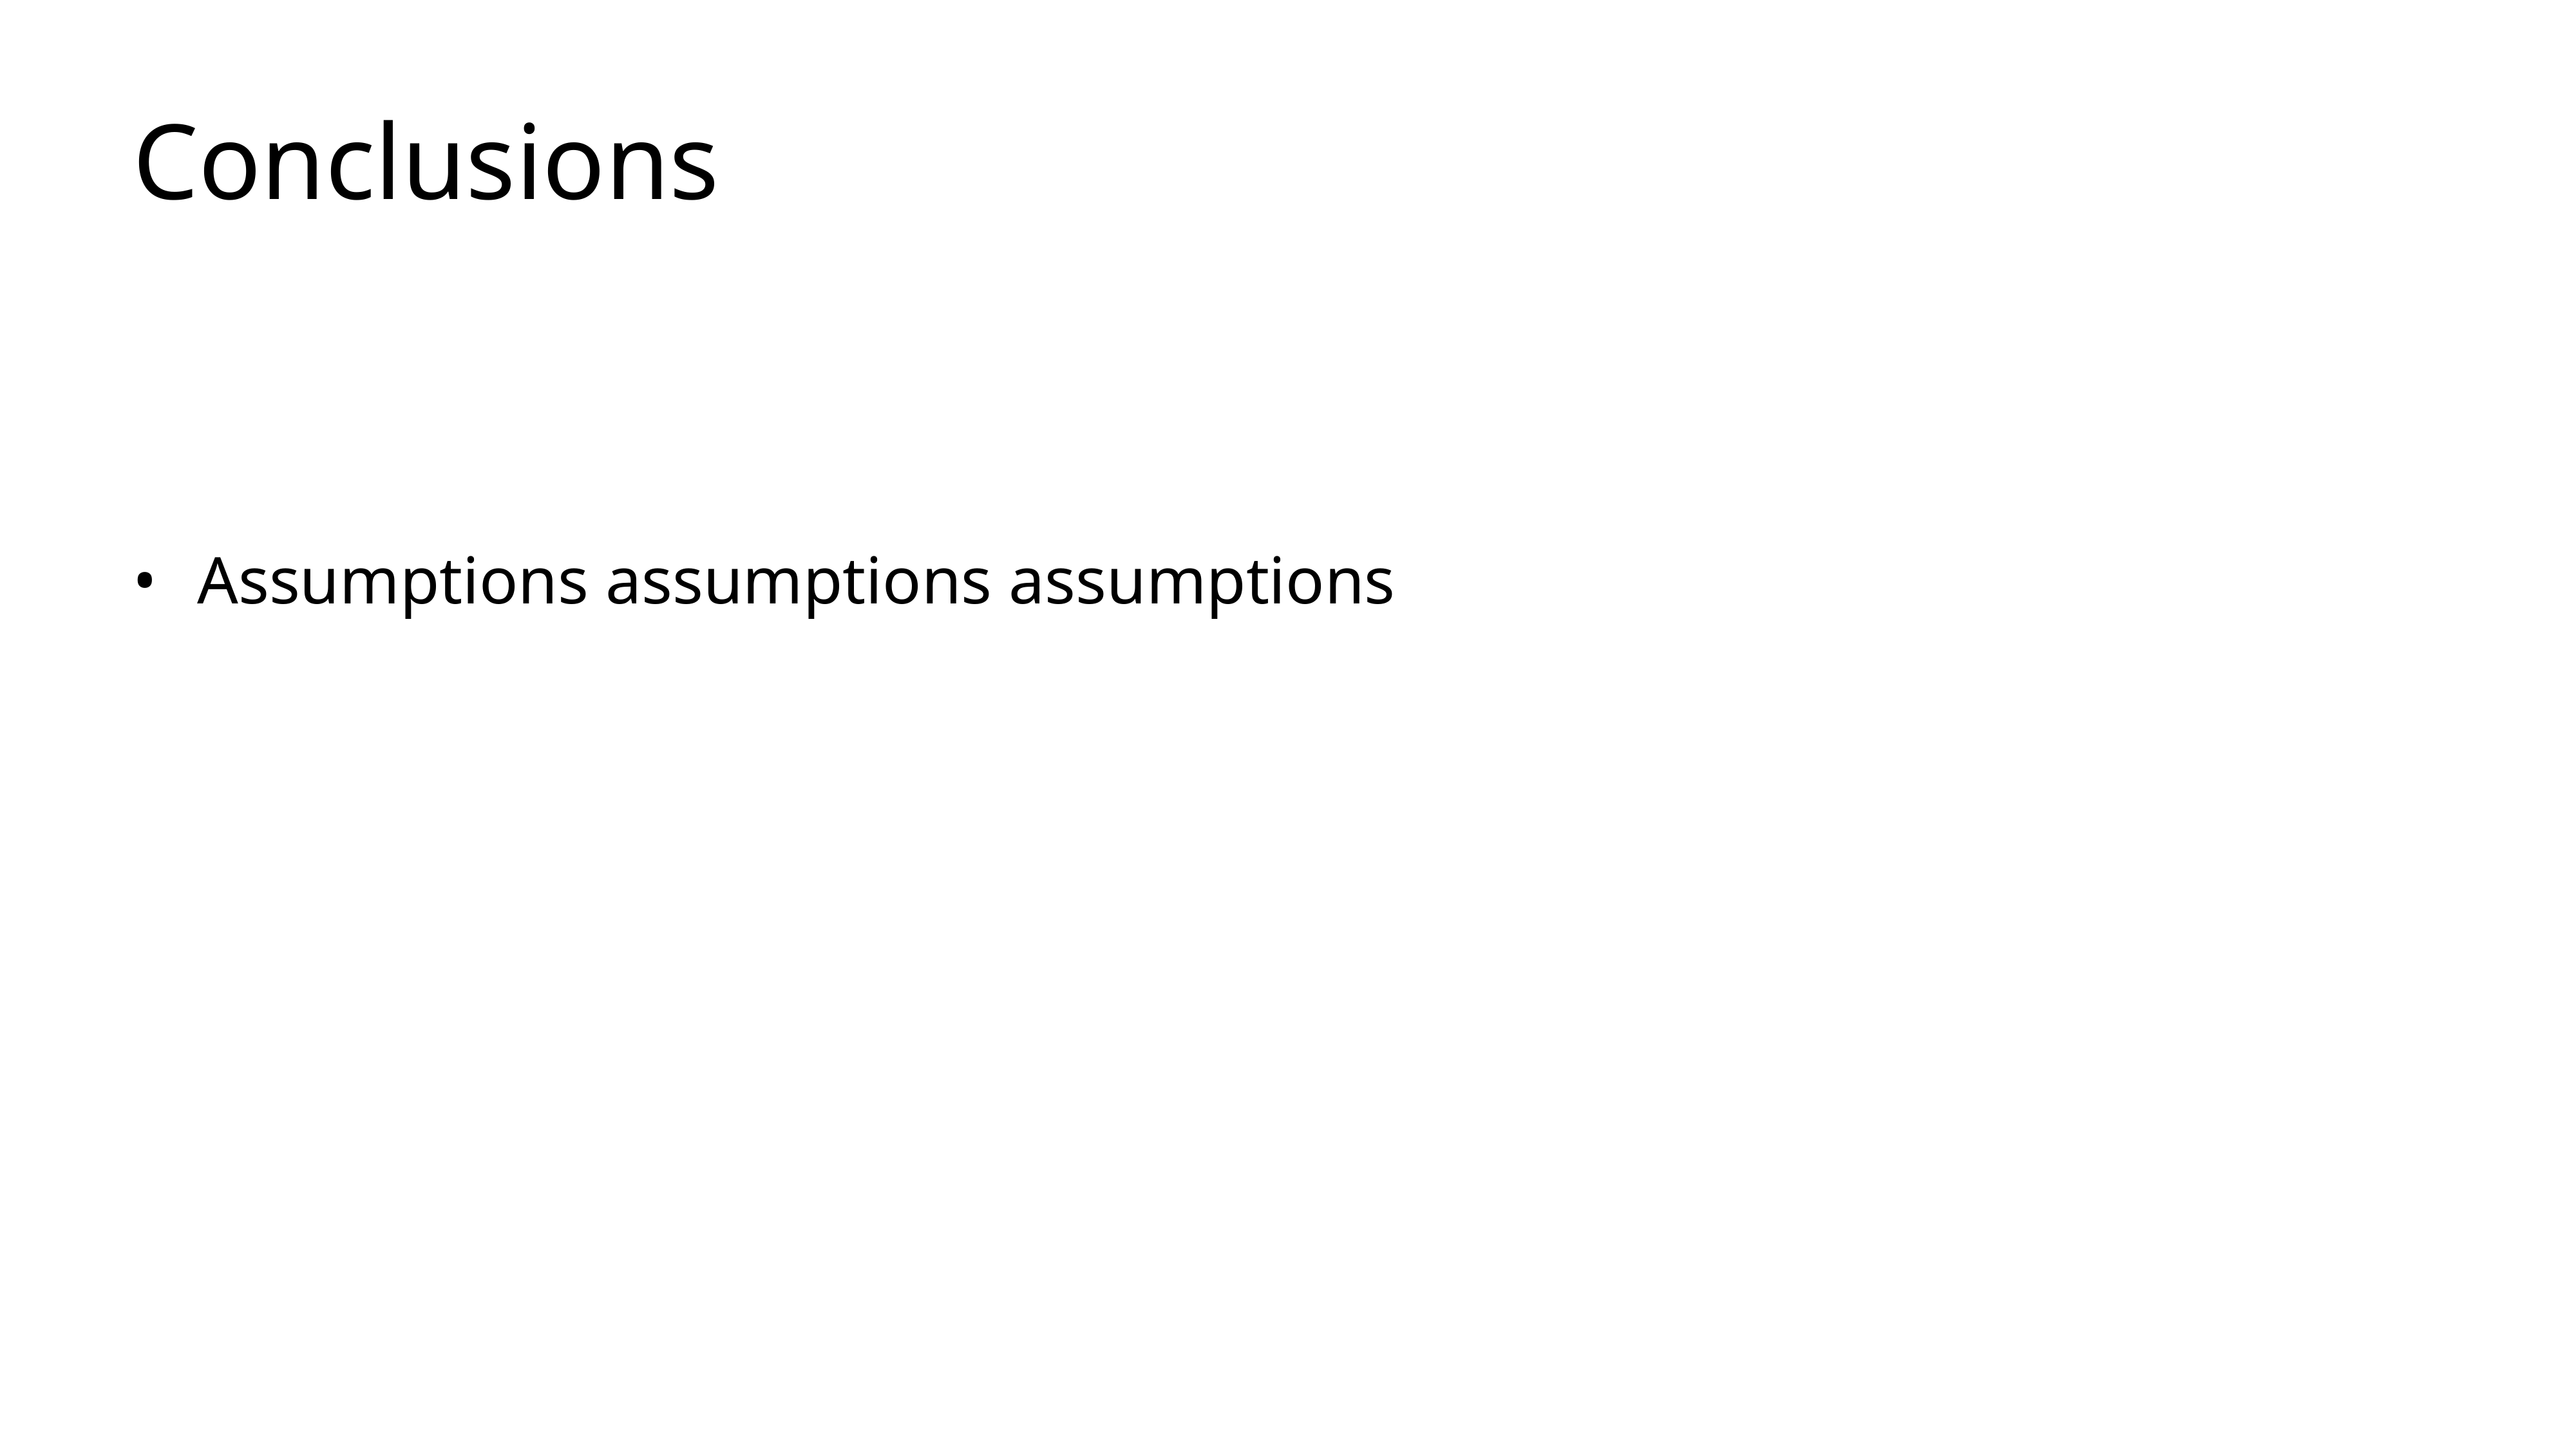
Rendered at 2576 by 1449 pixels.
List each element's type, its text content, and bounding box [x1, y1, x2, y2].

list Assumptions assumptions assumptions [127, 542, 2449, 1124]
title Conclusions [127, 114, 2449, 266]
